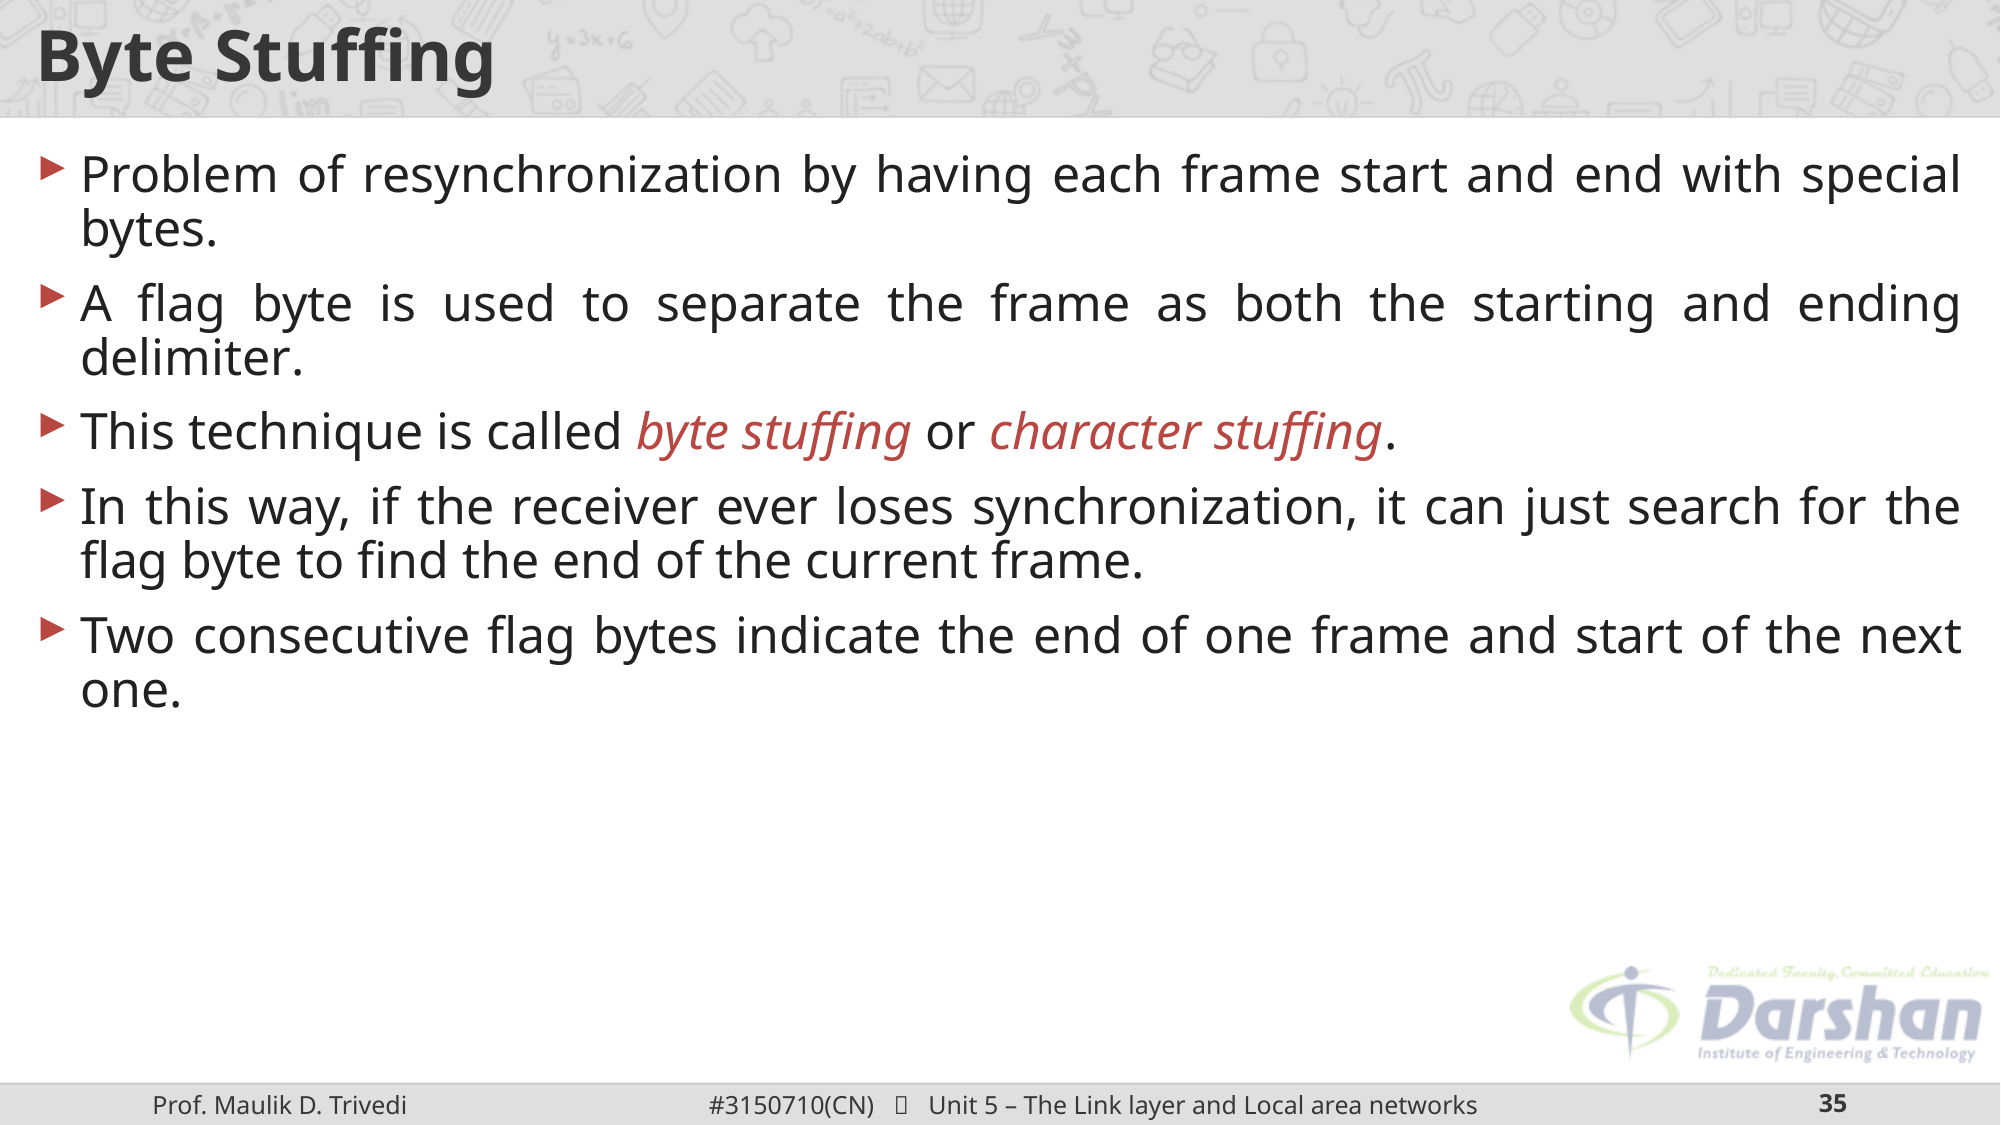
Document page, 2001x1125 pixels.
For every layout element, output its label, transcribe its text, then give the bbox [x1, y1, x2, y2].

title Byte Stuffing [0, 0, 2000, 117]
list Problem of resynchronization by having each frame start and end with special bytes. A flag byte is used to separate the frame as both the starting and ending delimiter. This technique is called byte stuffing or character stuffing. In this way, if the receiver ever loses synchronization, it can just search for the flag byte to find the end of the current frame. Two consecutive flag bytes indicate the end of one frame and start of the next one. [21, 141, 1979, 1059]
